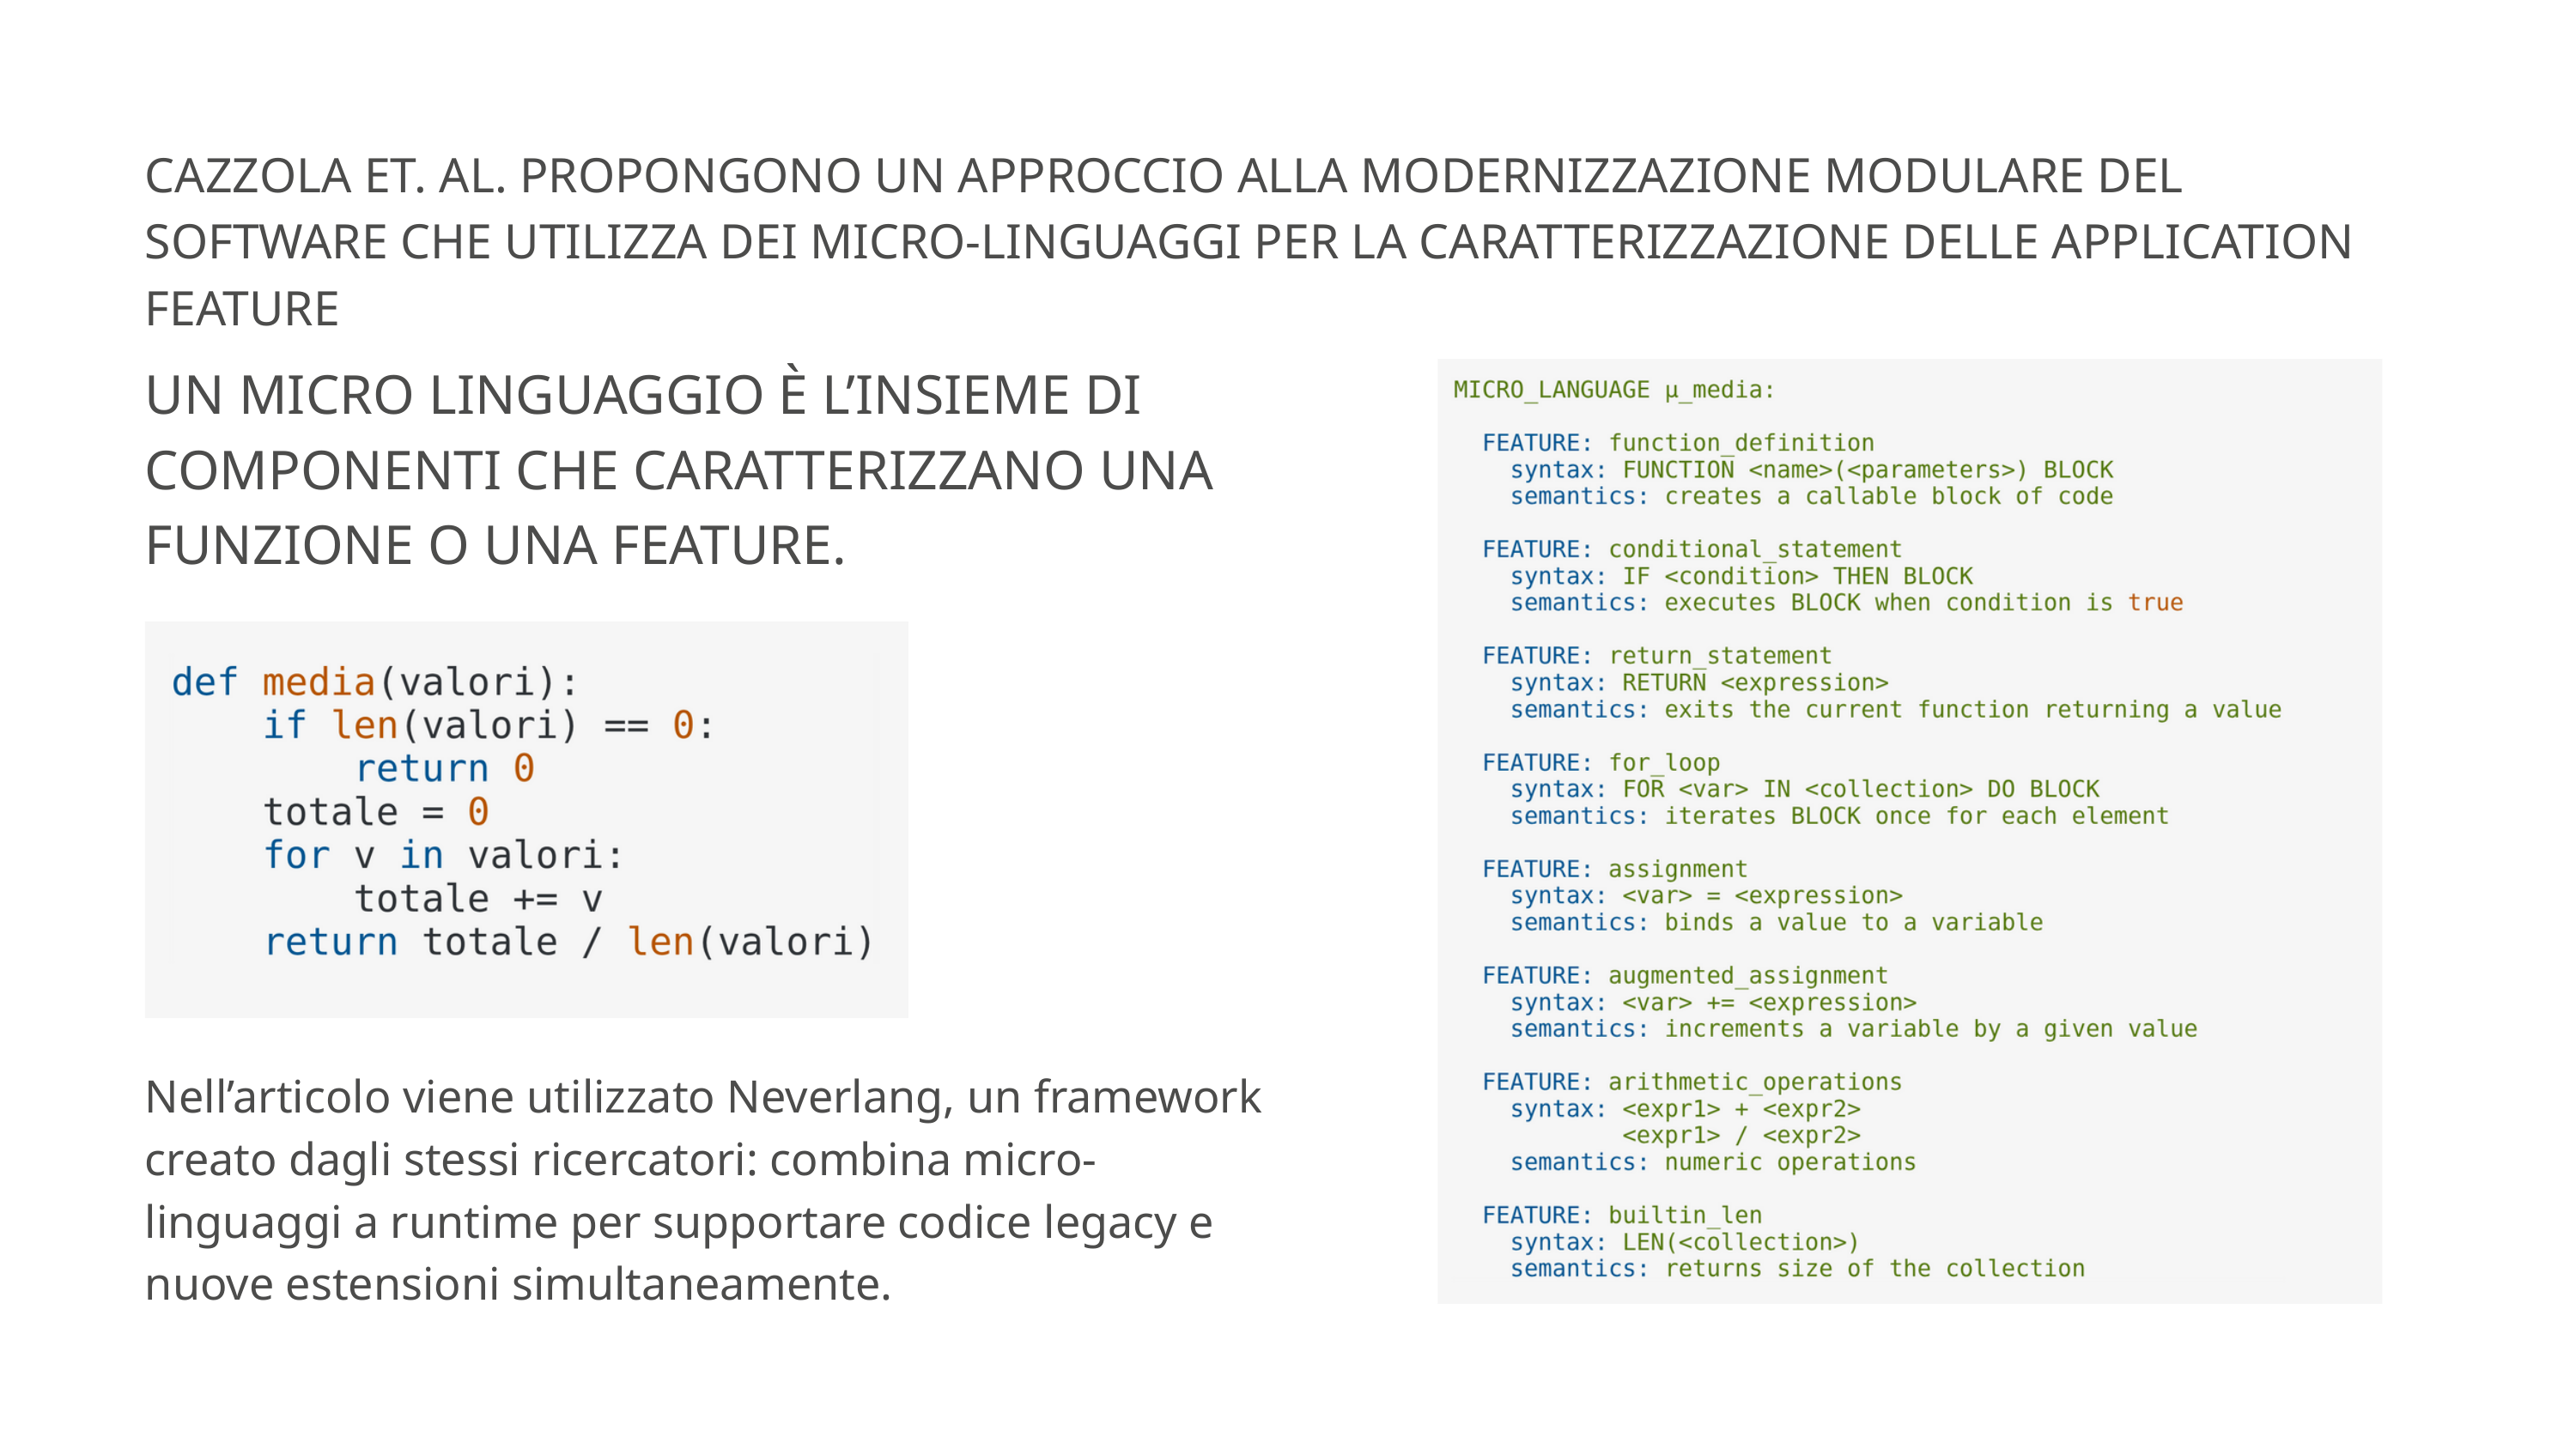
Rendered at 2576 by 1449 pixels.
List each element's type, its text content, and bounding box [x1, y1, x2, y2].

text_box CAZZOLA ET. AL. PROPONGONO UN APPROCCIO ALLA MODERNIZZAZIONE MODULARE DEL SOFTWARE CHE UTILIZZA DEI MICRO-LINGUAGGI PER LA CARATTERIZZAZIONE DELLE APPLICATION FEATURE [144, 135, 2432, 336]
text_box [1437, 359, 2383, 1304]
text_box Nell’articolo viene utilizzato Neverlang, un framework creato dagli stessi ricercatori: combina micro-linguaggi a runtime per supportare codice legacy e nuove estensioni simultaneamente. [144, 1058, 1289, 1310]
text_box [144, 621, 908, 1018]
text_box UN MICRO LINGUAGGIO È L’INSIEME DI COMPONENTI CHE CARATTERIZZANO UNA FUNZIONE O UNA FEATURE. [144, 349, 1289, 576]
